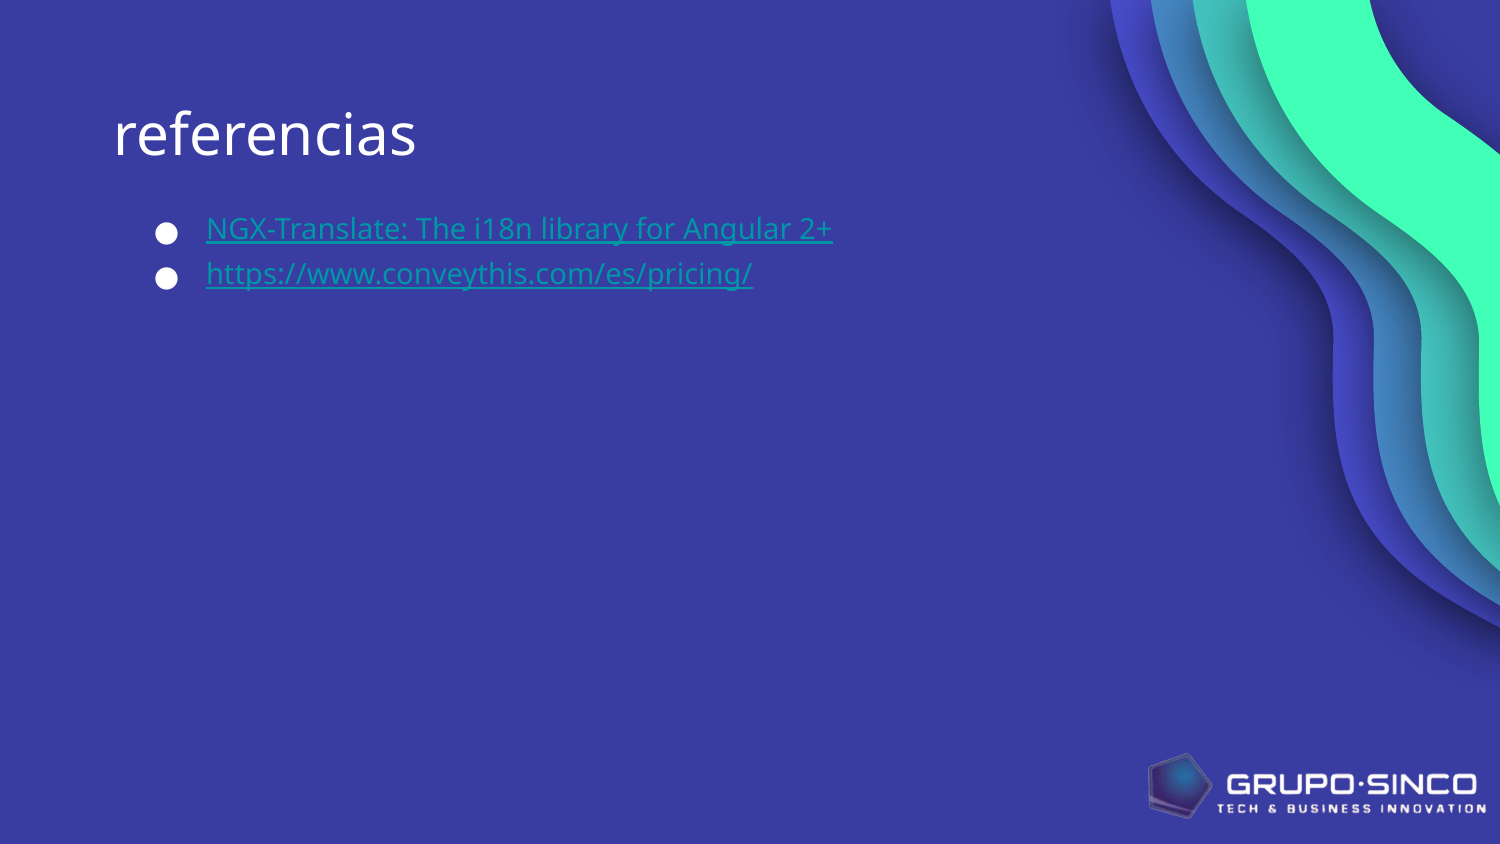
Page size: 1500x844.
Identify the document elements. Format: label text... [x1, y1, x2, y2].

title referencias [98, 82, 1497, 177]
picture [1105, 686, 1500, 844]
list NGX-Translate: The i18n library for Angular 2+ https://www.conveythis.com/es/pricing/ [115, 189, 1384, 750]
